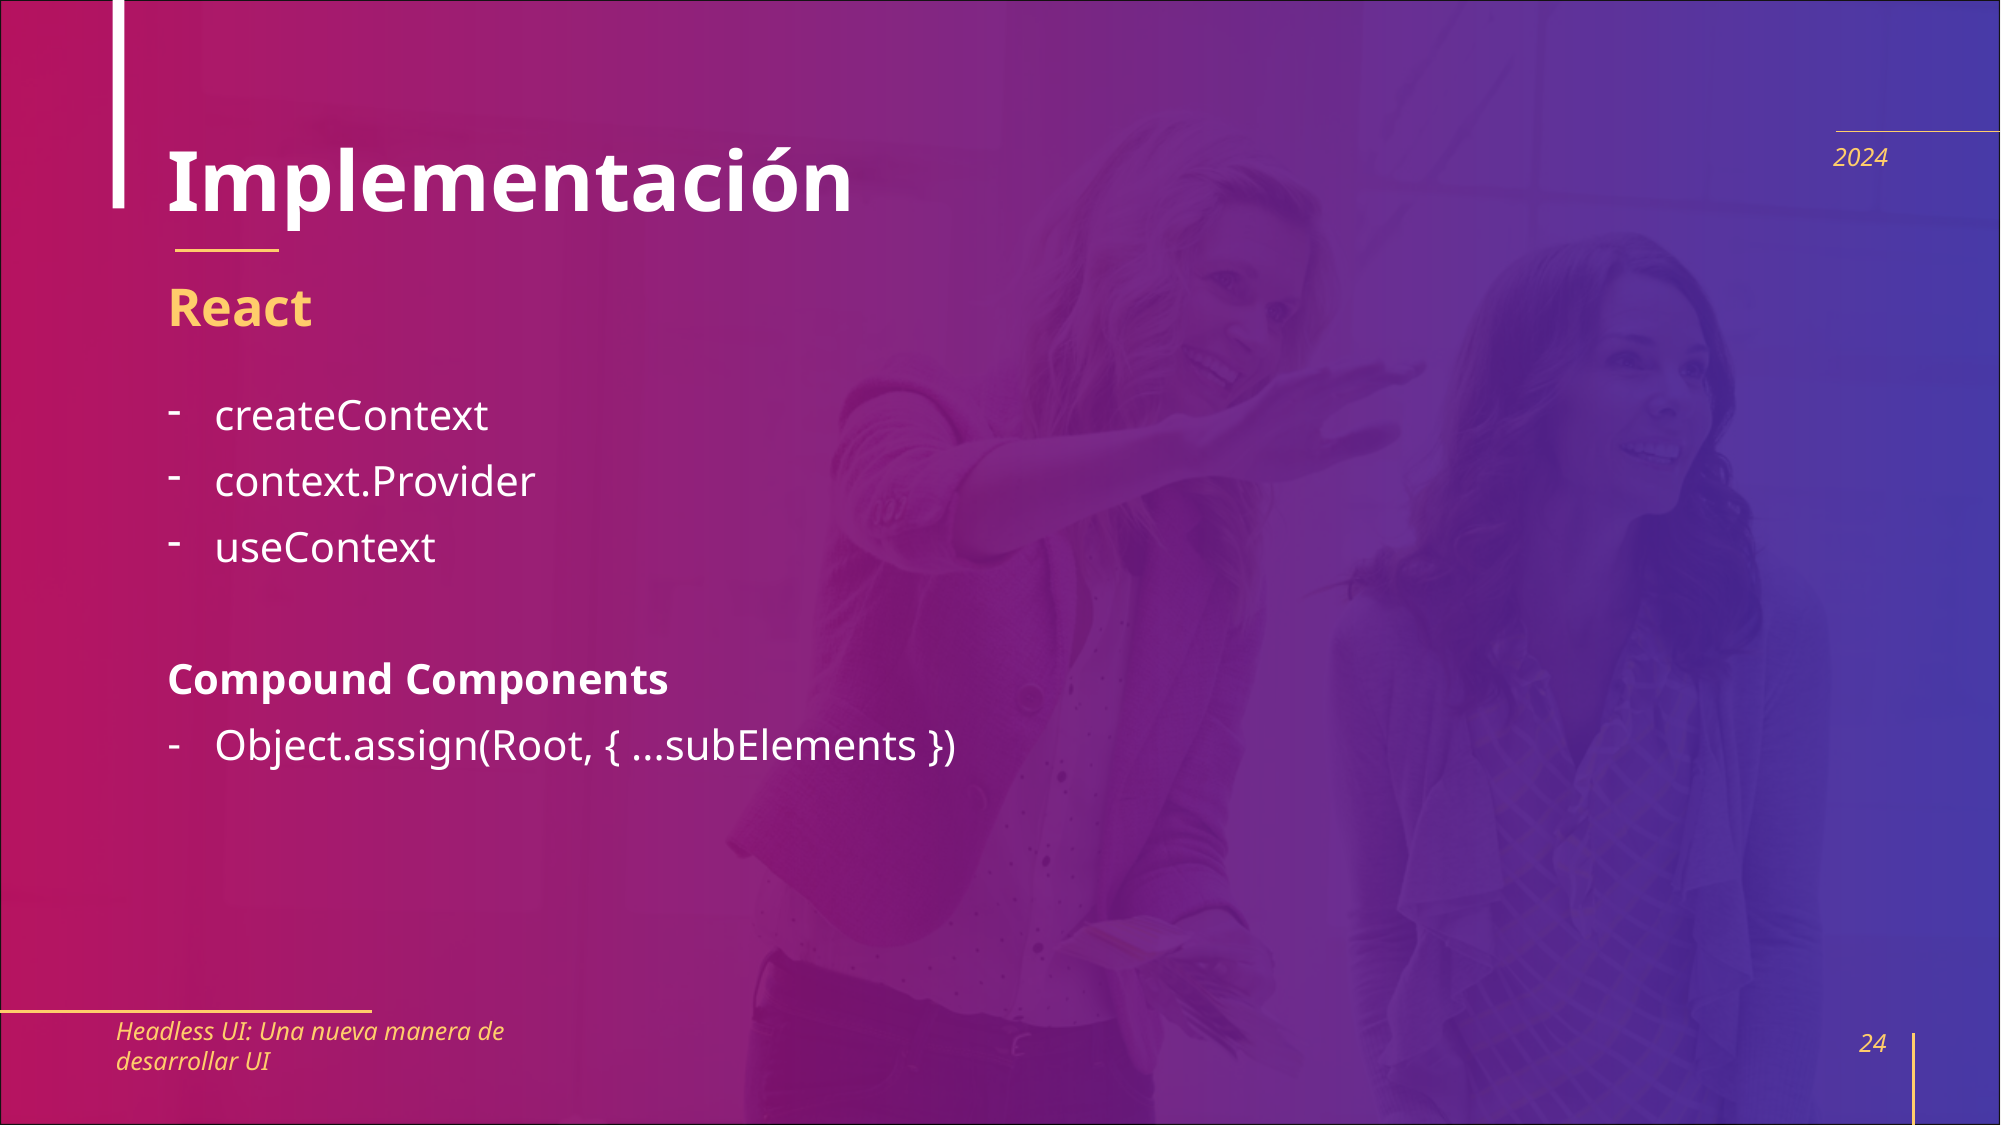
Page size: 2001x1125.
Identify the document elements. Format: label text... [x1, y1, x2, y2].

footer Headless UI: Una nueva manera de desarrollar UI [100, 1015, 636, 1075]
title Implementación [152, 75, 1789, 273]
list createContext context.Provider useContext Compound Components Object.assign(Root, { ...subElements }) [152, 388, 1789, 786]
subtitle React [152, 273, 1789, 388]
slide_number 24 [1451, 1015, 1902, 1075]
list 2024 [1818, 137, 1919, 192]
